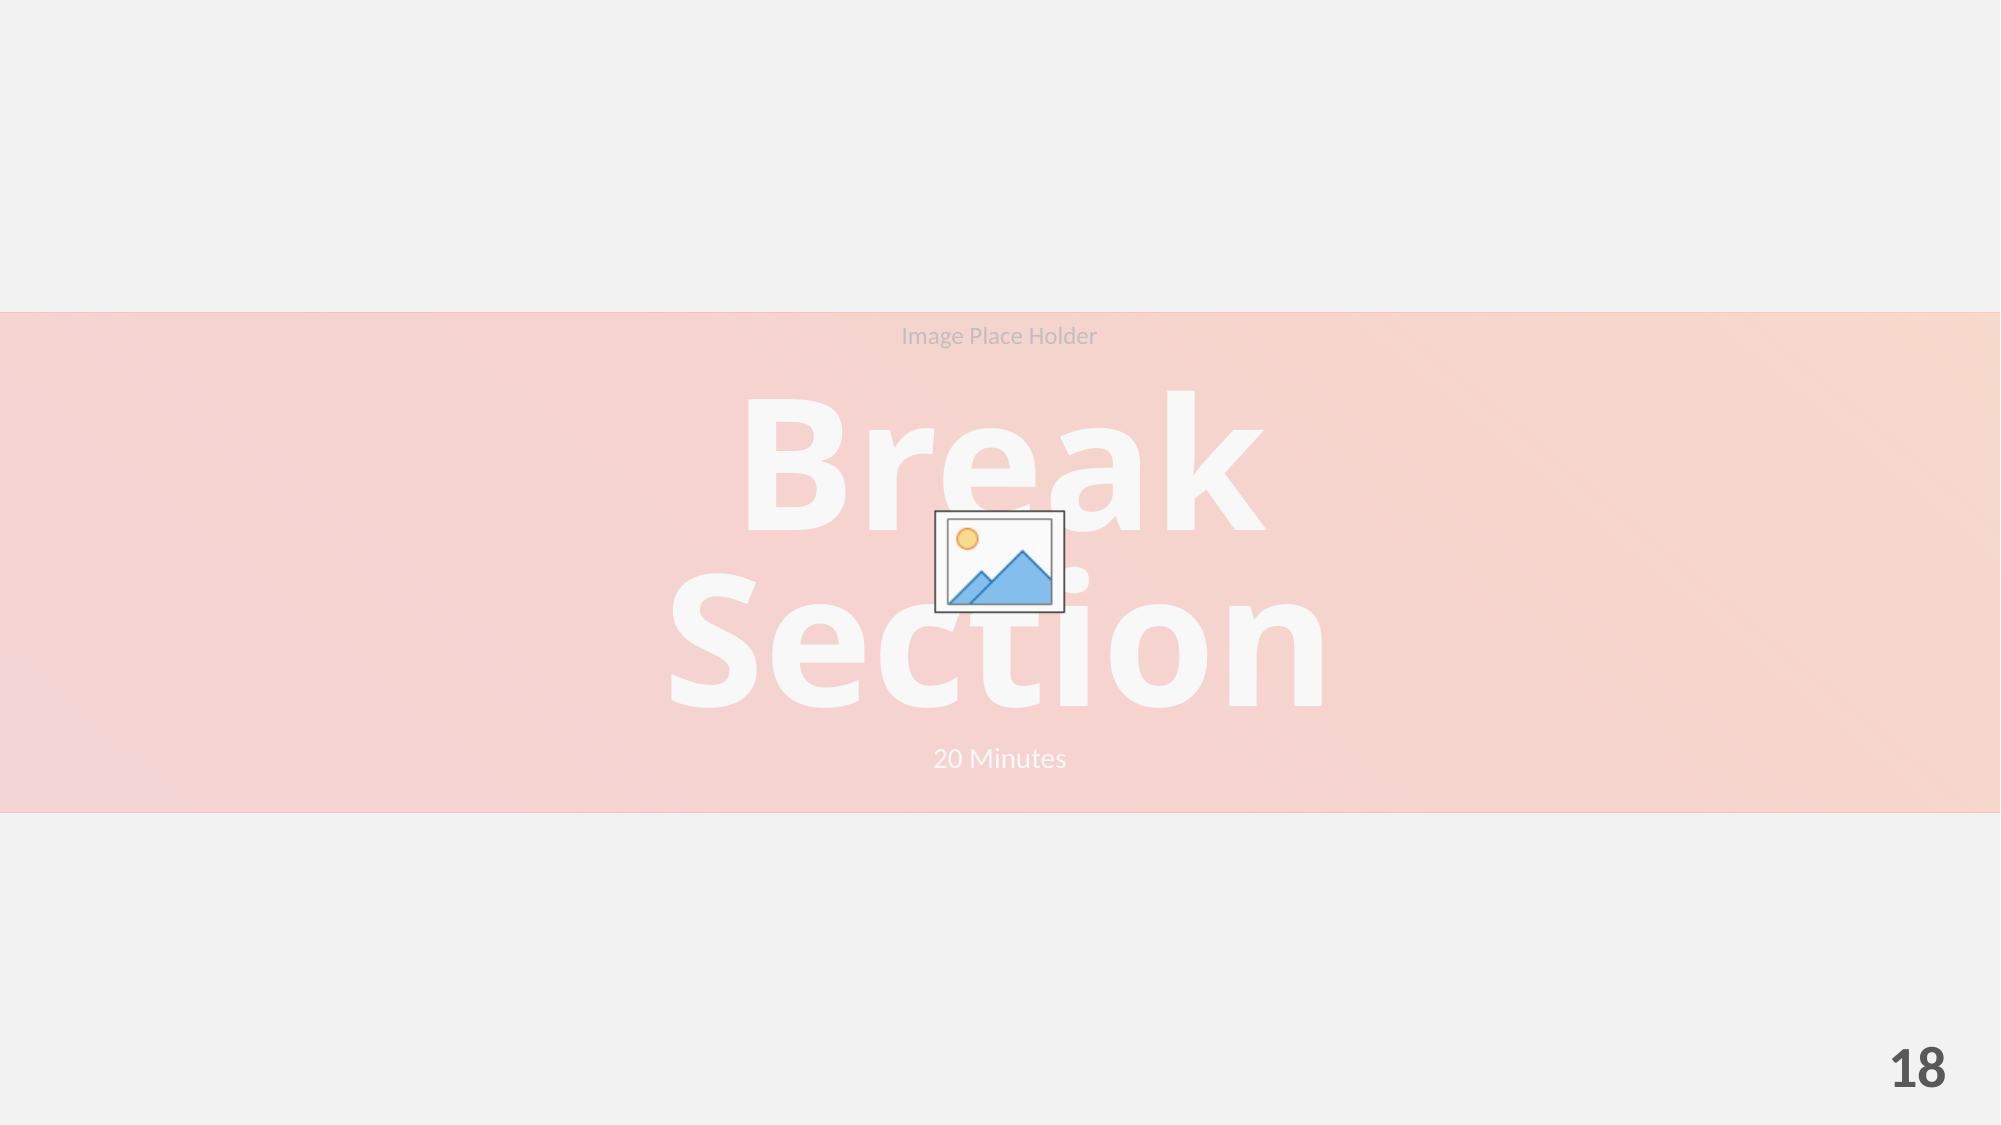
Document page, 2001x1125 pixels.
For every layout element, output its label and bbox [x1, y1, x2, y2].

picture [0, 312, 2000, 813]
